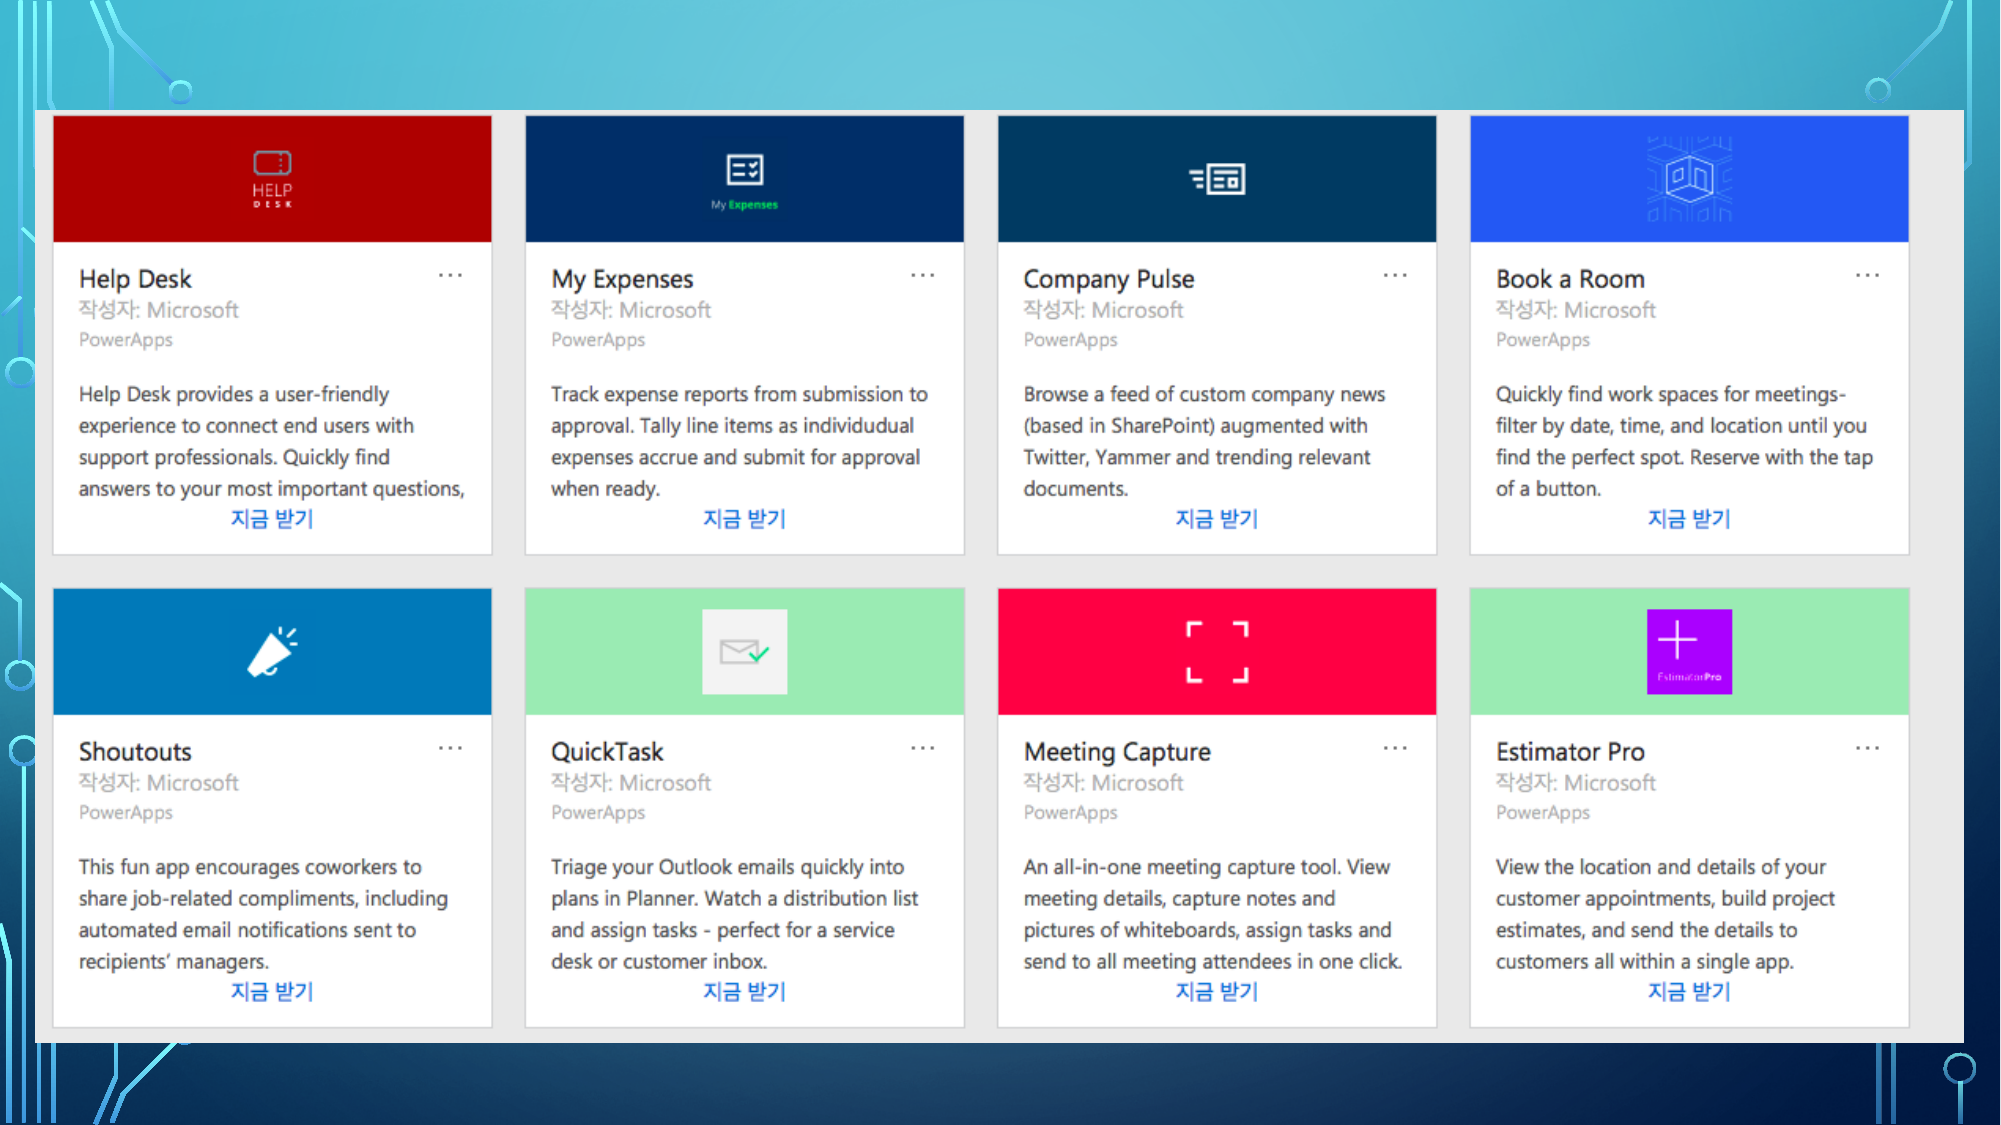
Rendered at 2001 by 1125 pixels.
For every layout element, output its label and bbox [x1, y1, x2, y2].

list [35, 110, 1965, 1044]
